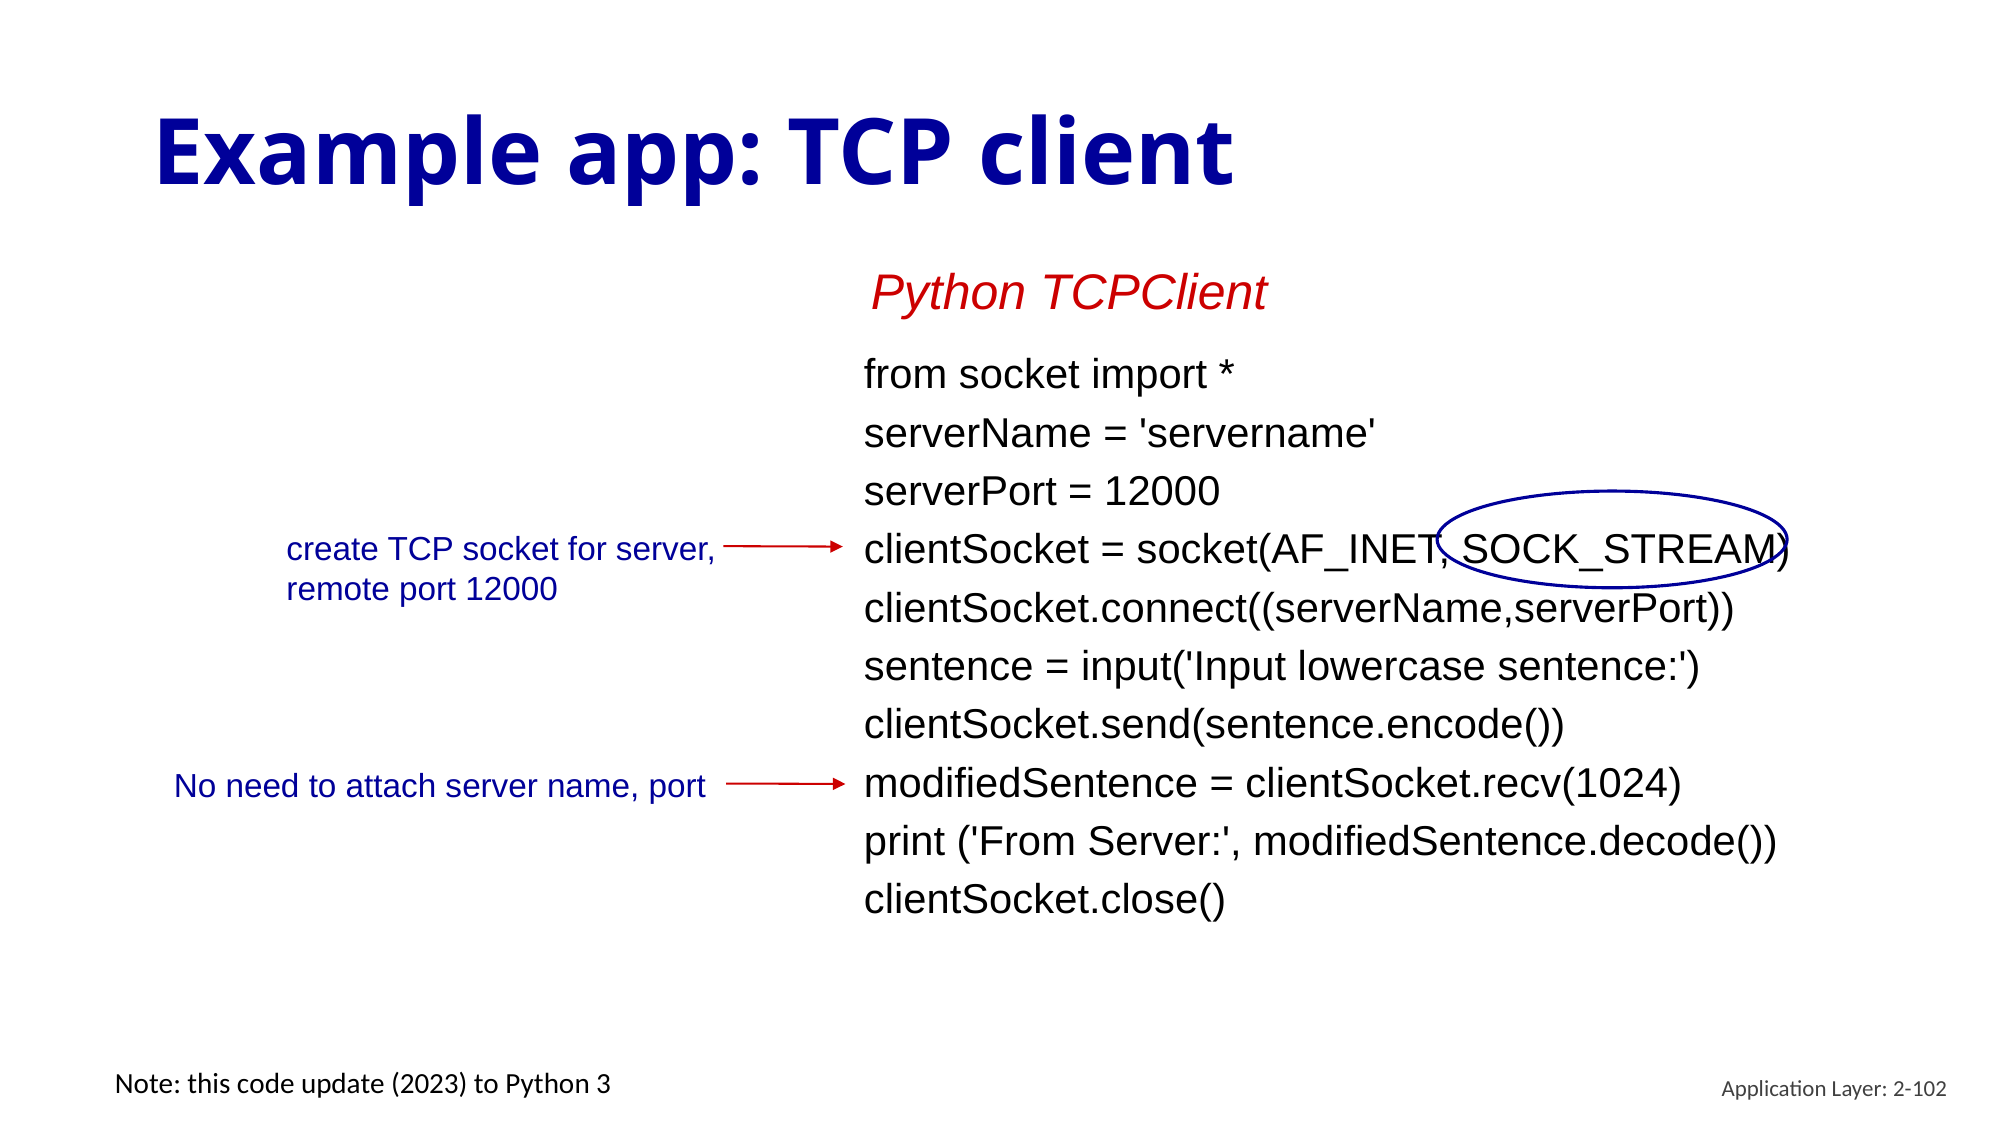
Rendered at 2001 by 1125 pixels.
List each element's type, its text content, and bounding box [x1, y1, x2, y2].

text_box [1437, 491, 1788, 588]
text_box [159, 757, 846, 813]
text_box from socket import * serverName = 'servername' serverPort = 12000 clientSocket = socket(AF_INET, SOCK_STREAM) clientSocket.connect((serverName,serverPort)) sentence = input('Input lowercase sentence:') clientSocket.send(sentence.encode()) modifiedSentence = clientSocket.recv(1024) print ('From Server:', modifiedSentence.decode()) clientSocket.close() [849, 331, 1806, 930]
slide_number Application Layer: 2-102 [1512, 1056, 1963, 1117]
title Example app: TCP client [137, 74, 1863, 221]
text_box Python TCPClient [856, 252, 1283, 328]
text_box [271, 519, 843, 616]
text_box Note: this code update (2023) to Python 3 [100, 1056, 627, 1107]
